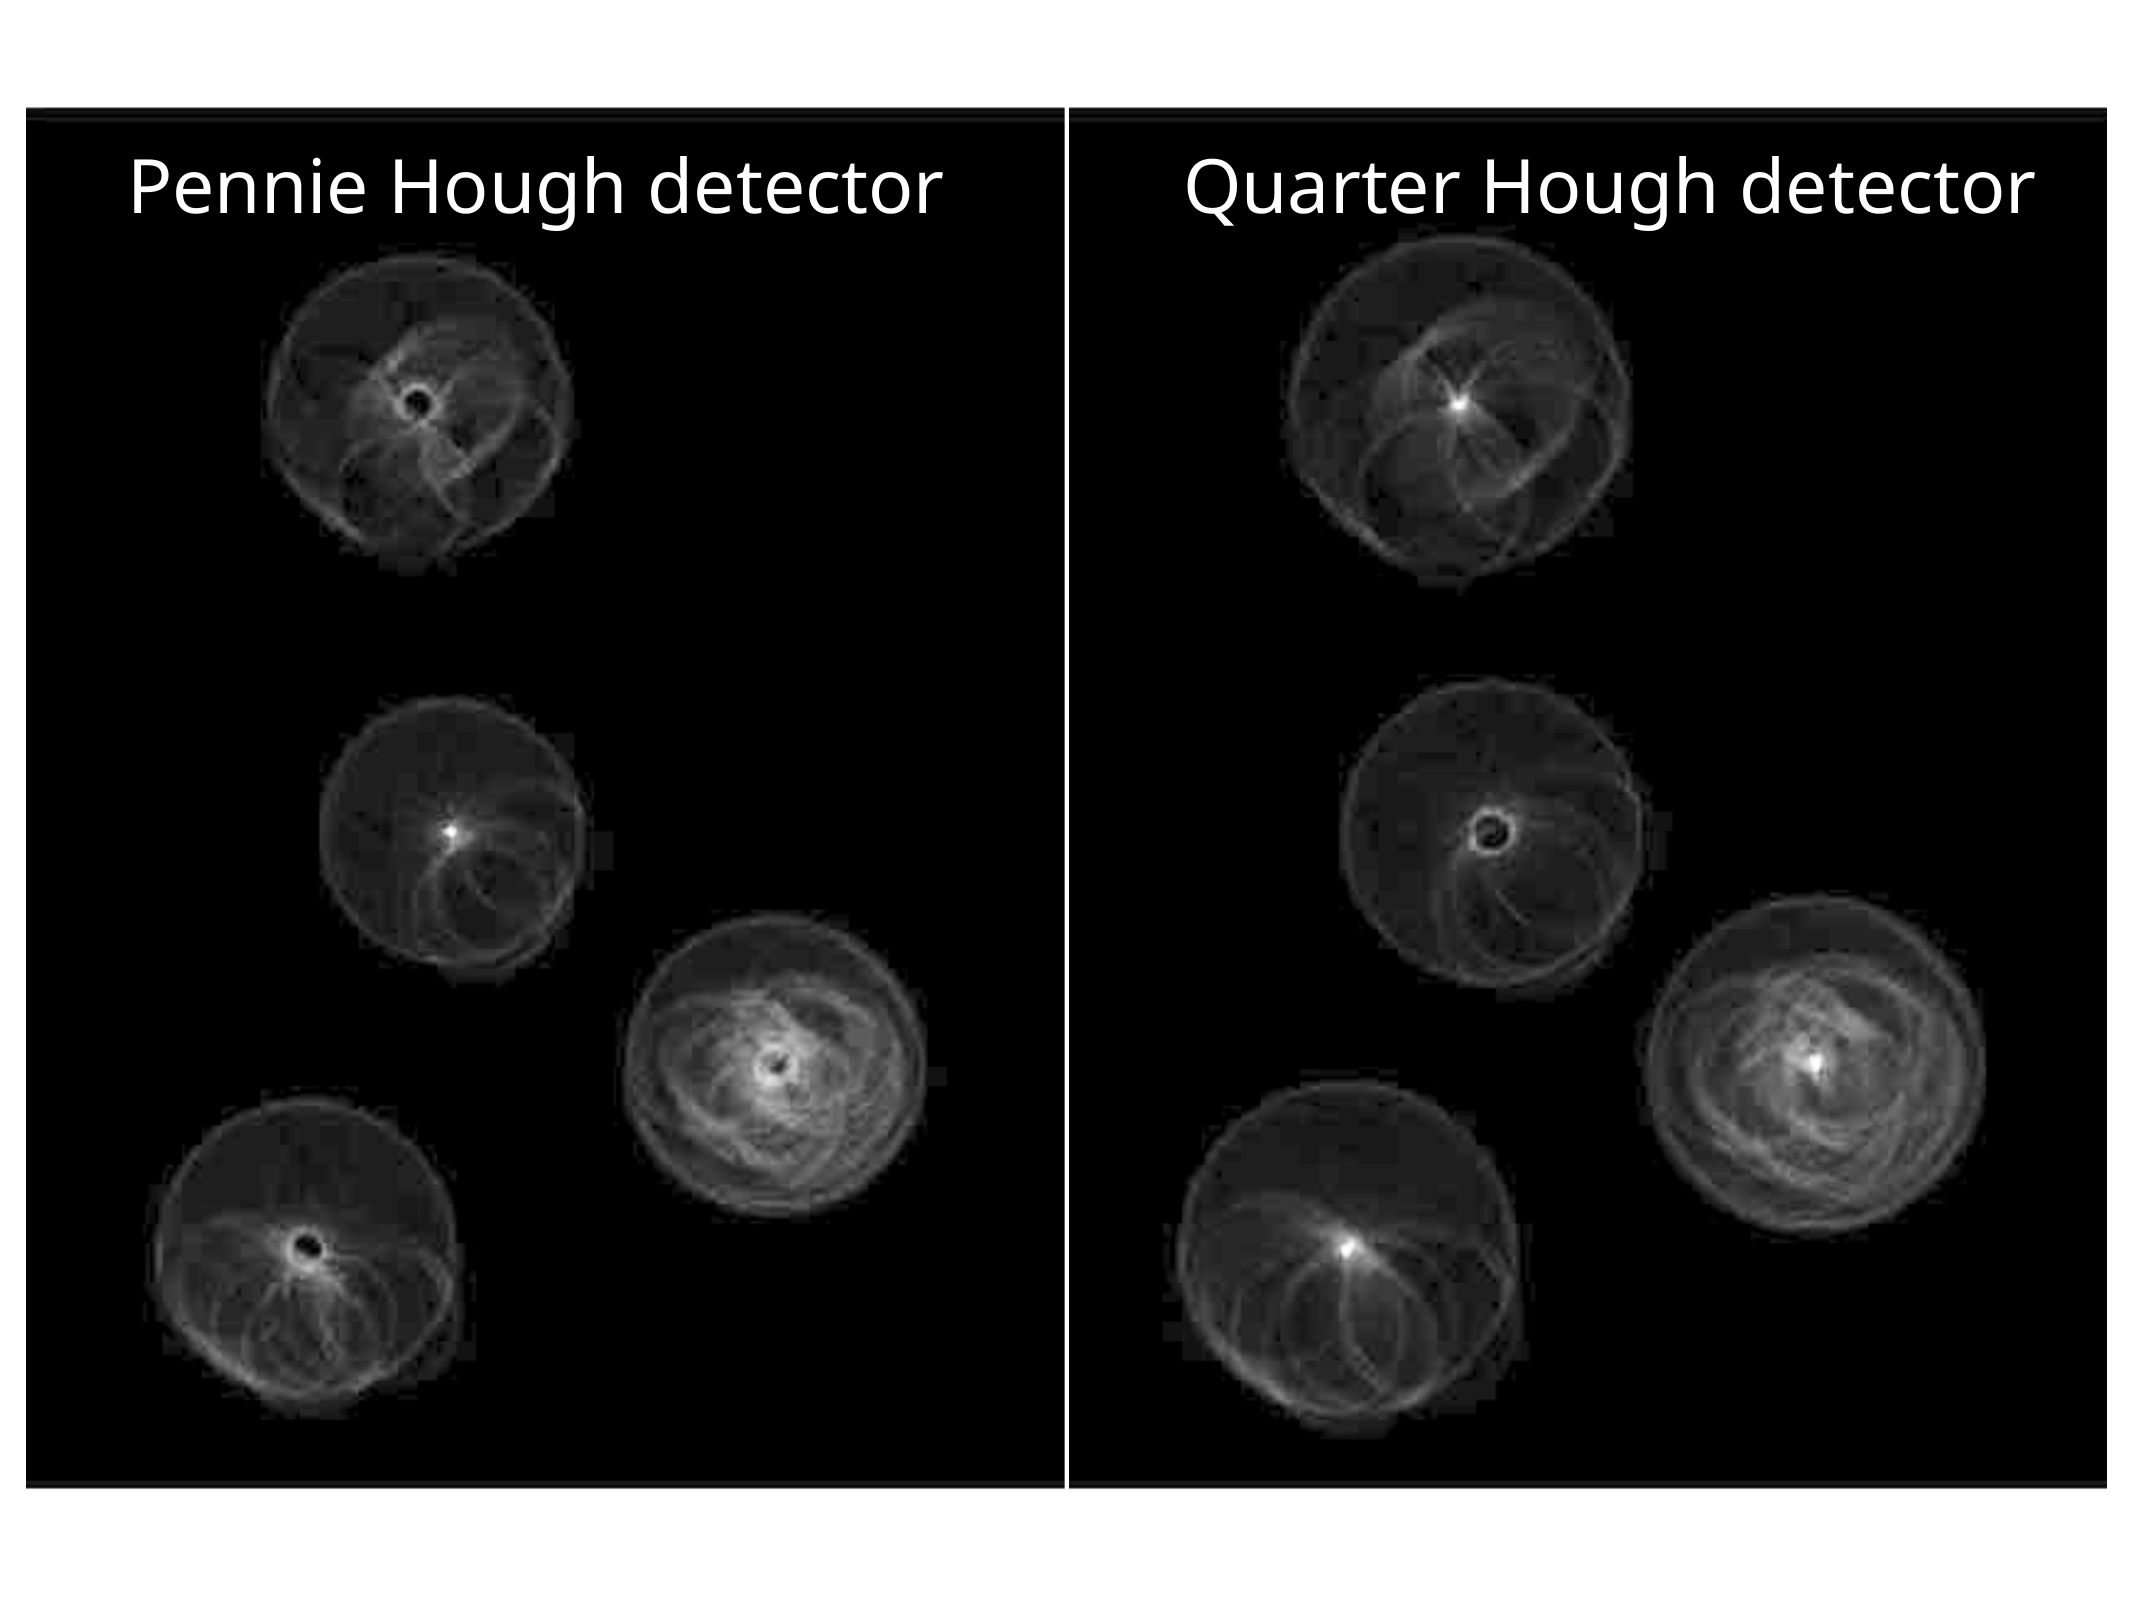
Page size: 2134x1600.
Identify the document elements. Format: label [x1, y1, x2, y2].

picture [26, 106, 2107, 1494]
